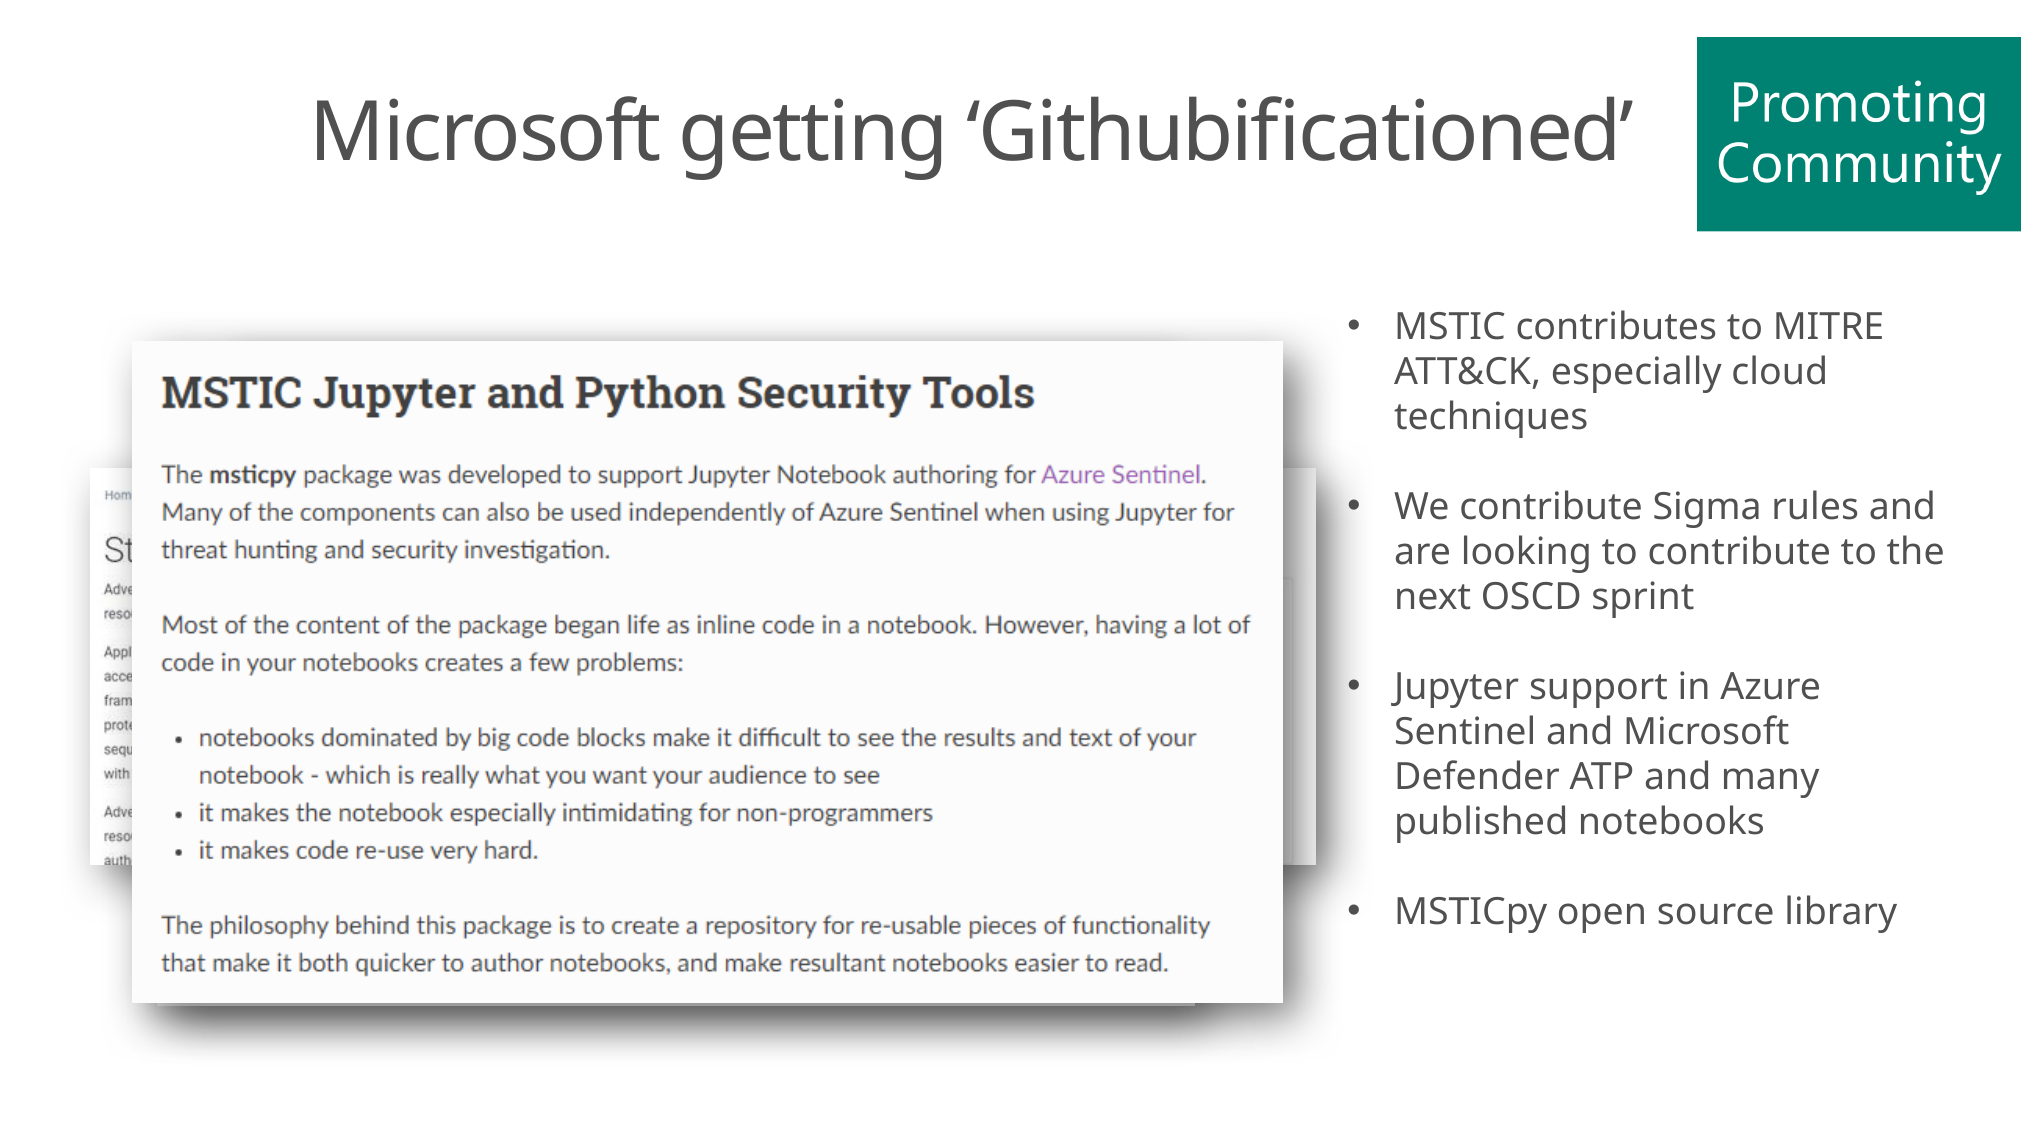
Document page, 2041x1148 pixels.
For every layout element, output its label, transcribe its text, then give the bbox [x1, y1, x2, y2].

text_box Microsoft getting ‘Githubificationed’ [295, 80, 1651, 186]
text_box MSTIC contributes to MITRE ATT&CK, especially cloud techniques We contribute Sigma rules and are looking to contribute to the next OSCD sprint Jupyter support in Azure Sentinel and Microsoft Defender ATP and many published notebooks MSTICpy open source library [1332, 295, 1978, 940]
picture [89, 318, 1316, 1007]
picture [1682, 35, 2038, 232]
